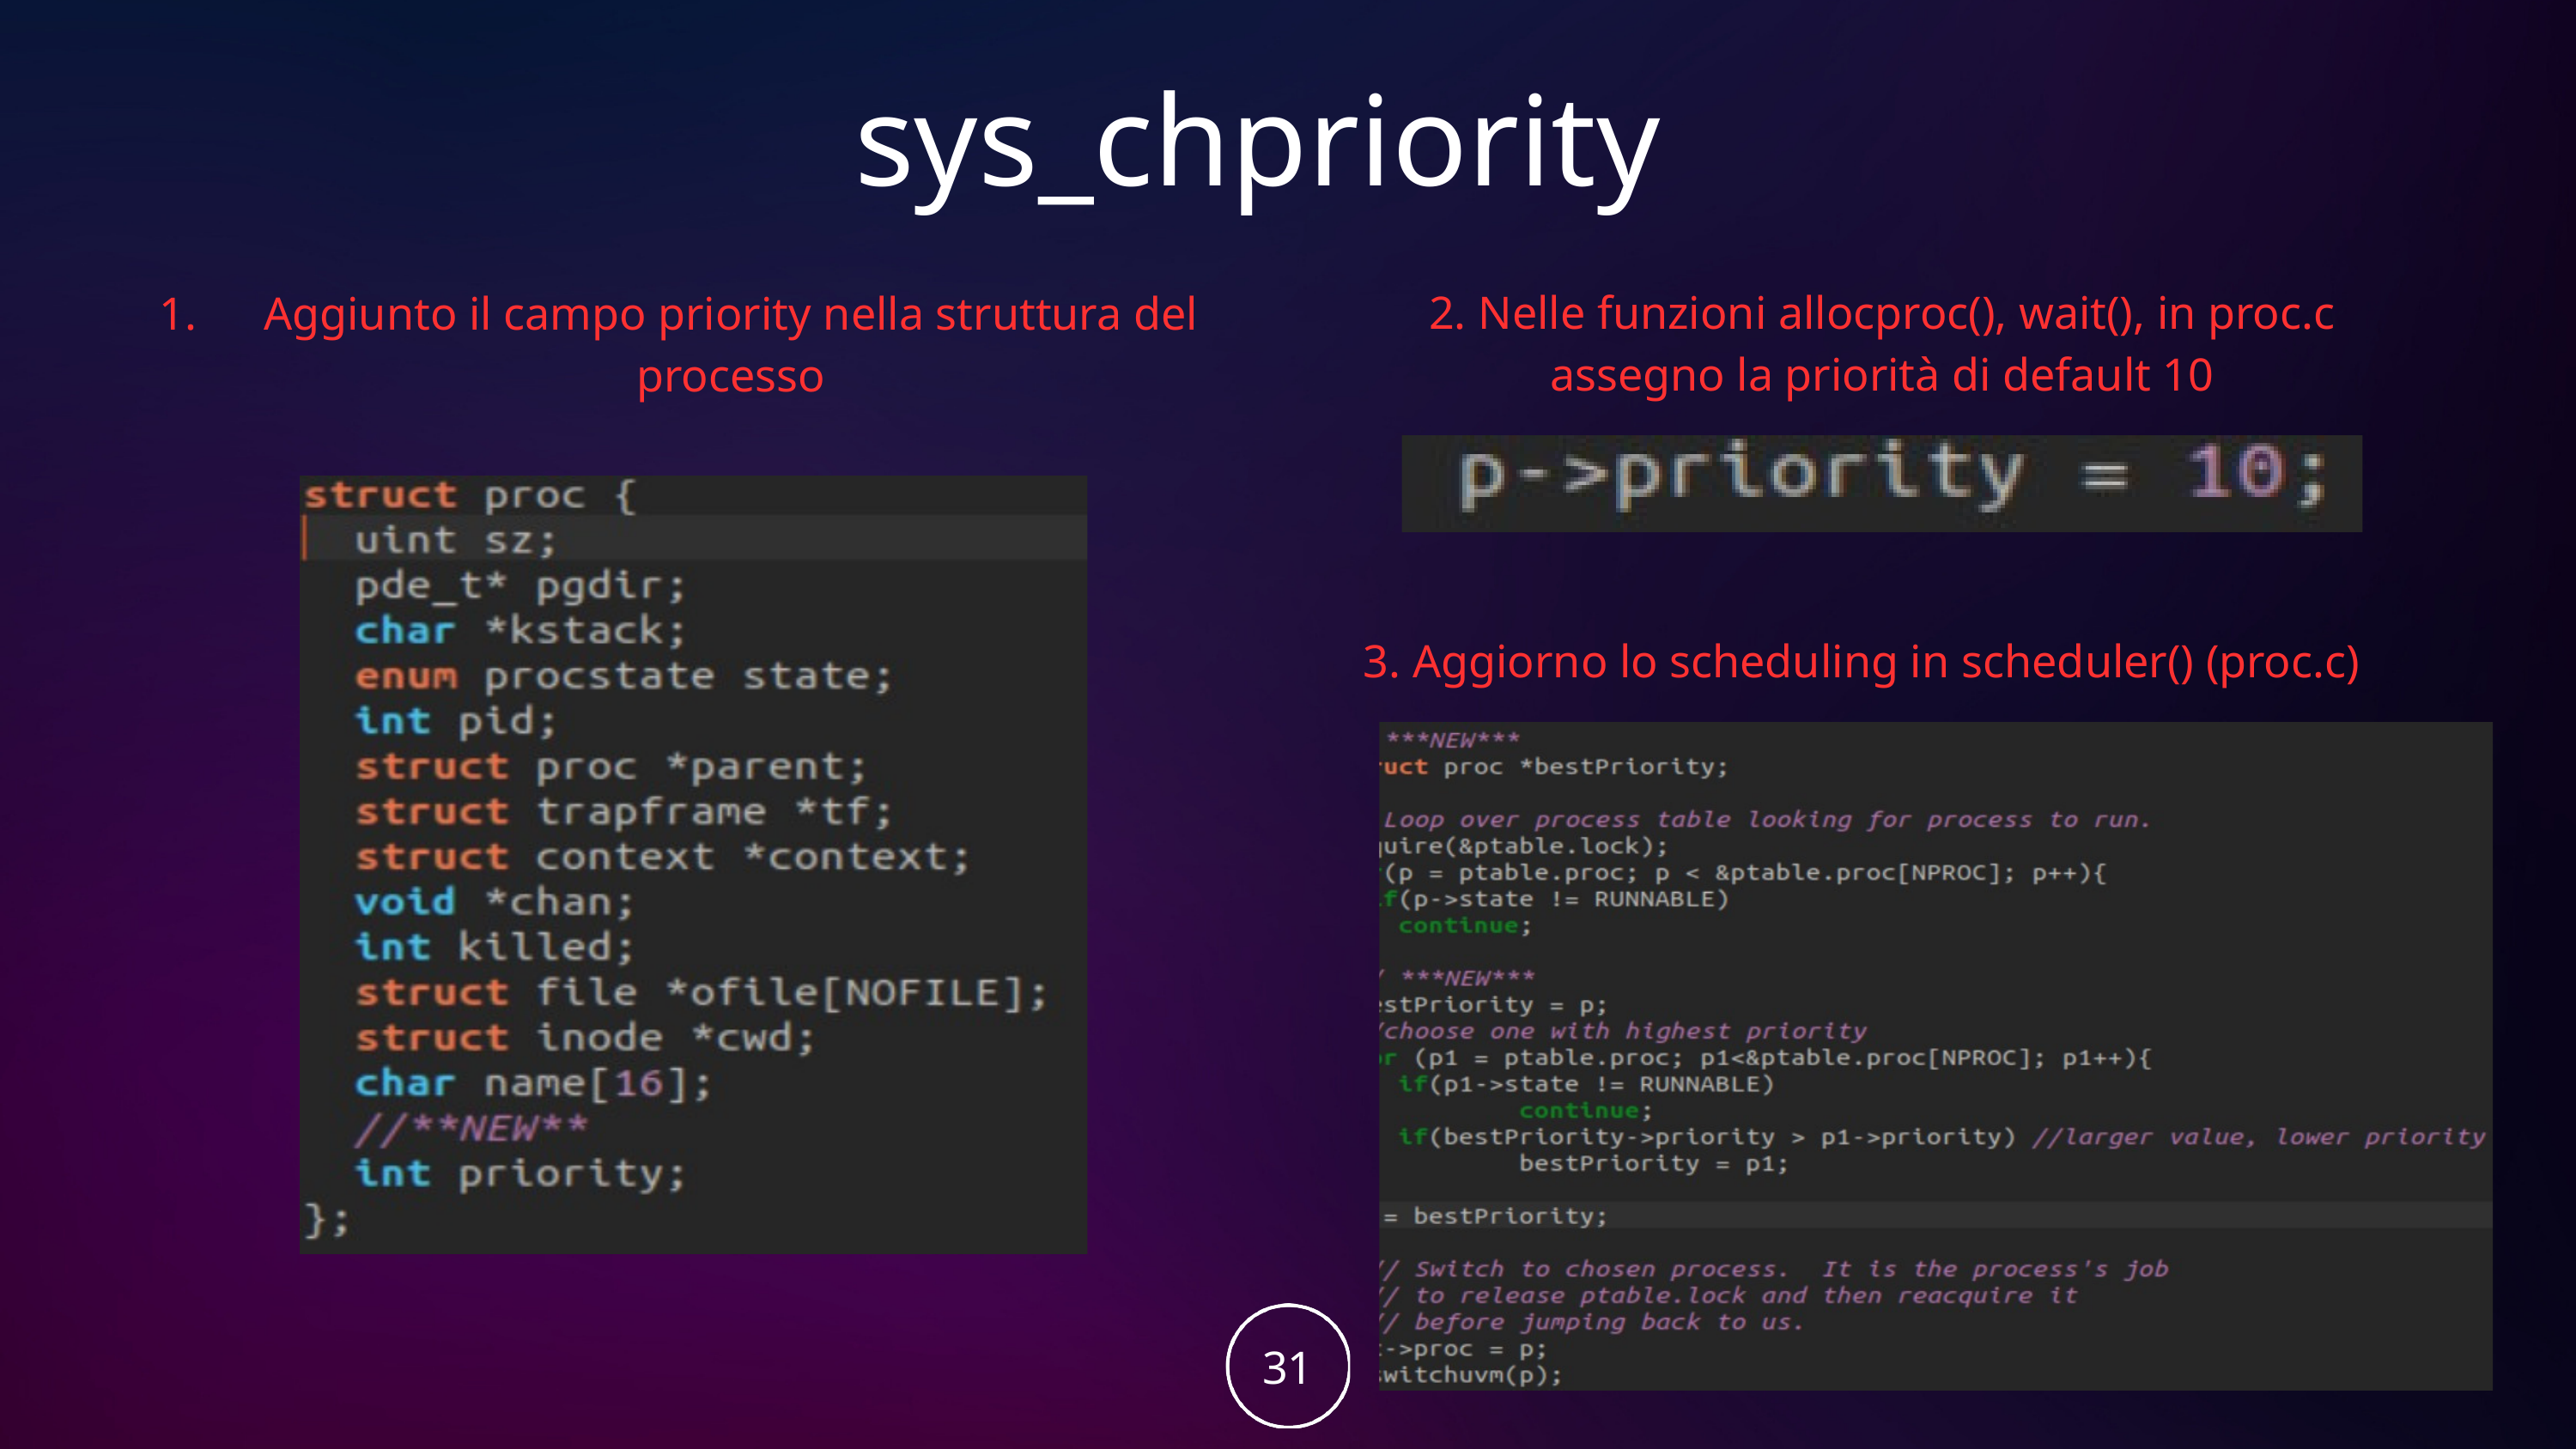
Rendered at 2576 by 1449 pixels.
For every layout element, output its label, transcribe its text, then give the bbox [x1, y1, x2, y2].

text_box 3. Aggiorno lo scheduling in scheduler() (proc.c) [1363, 624, 2401, 688]
text_box [1379, 722, 2494, 1391]
text_box [0, 0, 2576, 1449]
text_box sys_chpriority [854, 35, 1722, 211]
text_box Aggiunto il campo priority nella struttura del processo [235, 277, 1226, 401]
text_box 31 [1262, 1330, 1314, 1449]
text_box [300, 476, 1088, 1254]
text_box [1401, 435, 2363, 533]
text_box 1. [159, 276, 236, 339]
text_box [1225, 1303, 1351, 1428]
text_box 2. Nelle funzioni allocproc(), wait(), in proc.c assegno la priorità di default 10 [1400, 276, 2363, 400]
